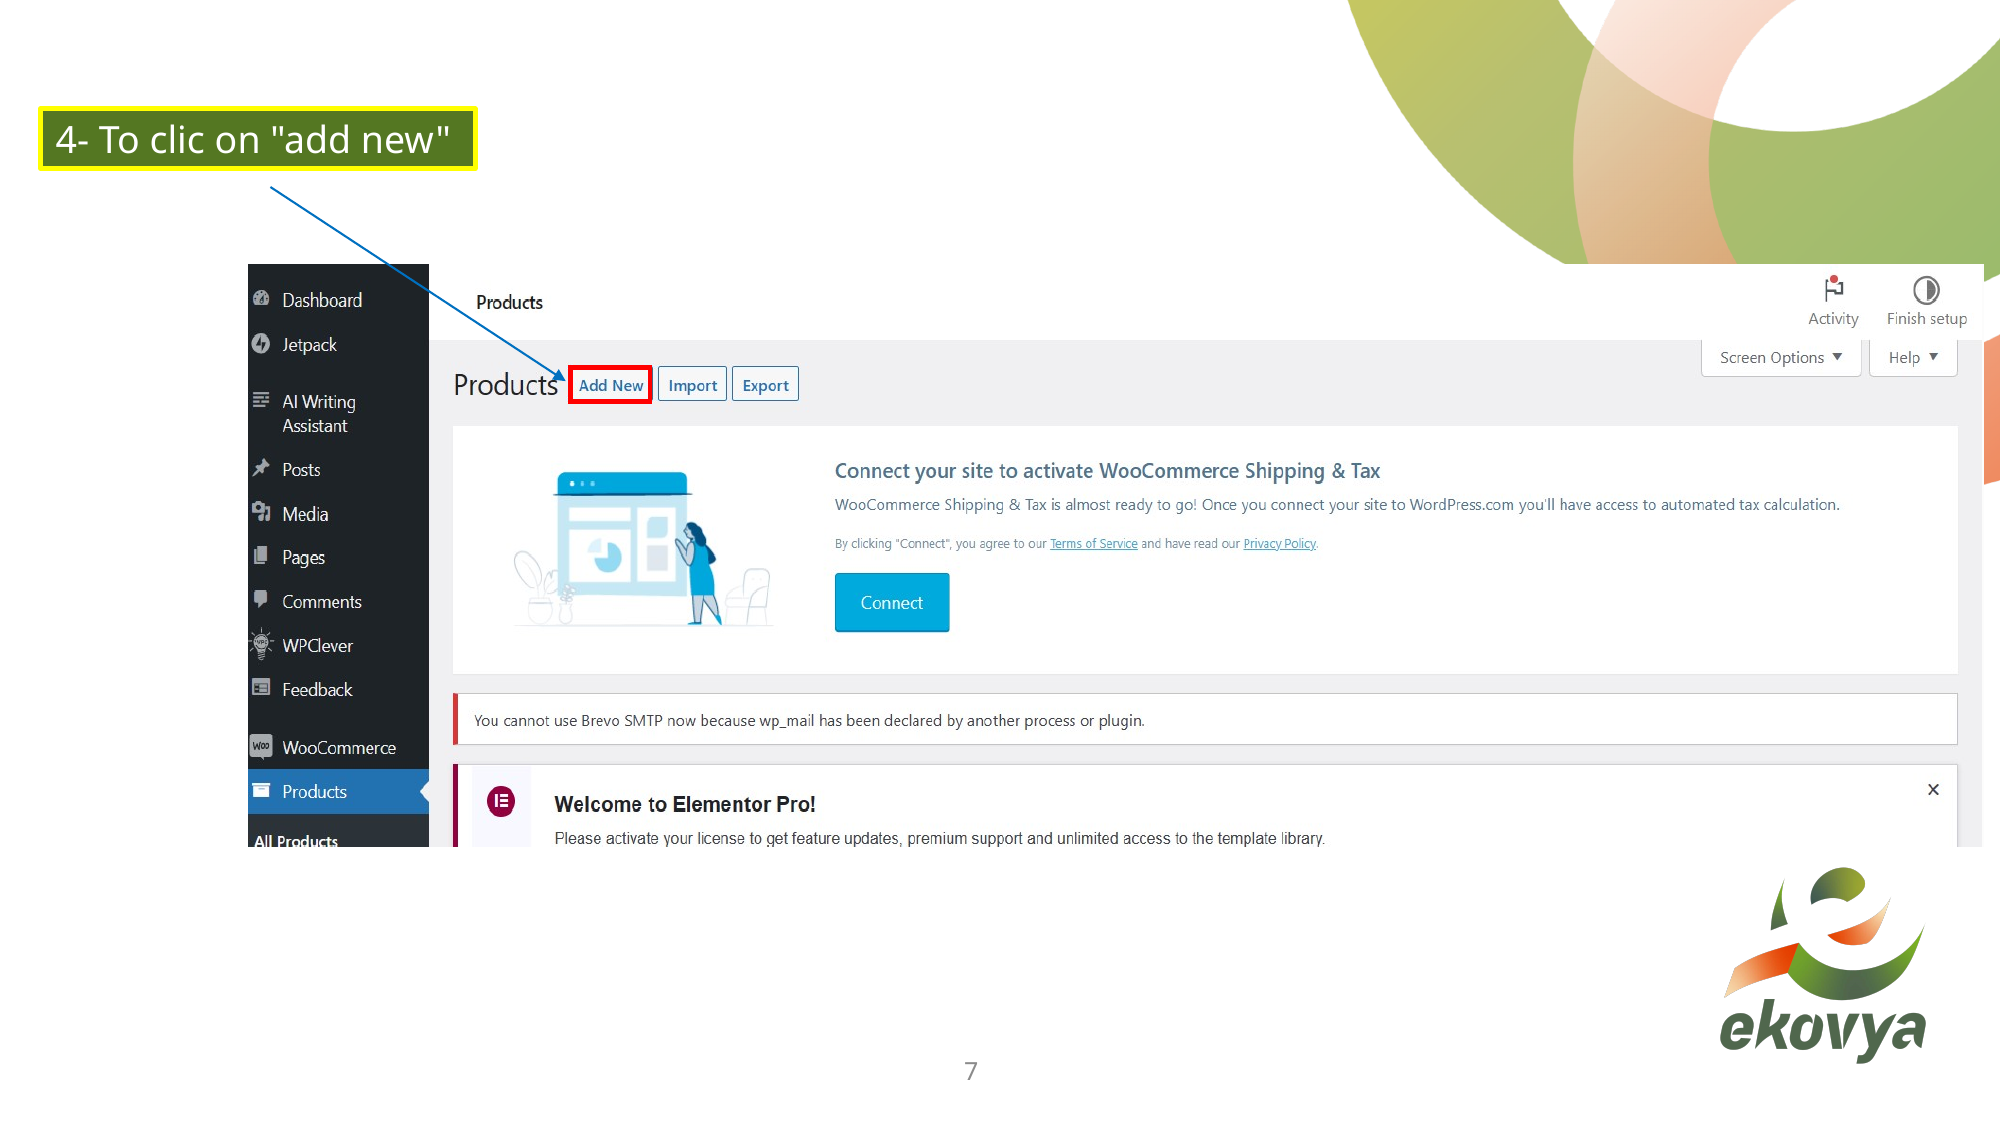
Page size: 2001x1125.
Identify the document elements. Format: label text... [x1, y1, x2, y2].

picture [1711, 847, 1938, 1073]
picture [1310, 0, 2000, 504]
slide_number 7 [767, 1042, 994, 1103]
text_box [40, 108, 1984, 847]
